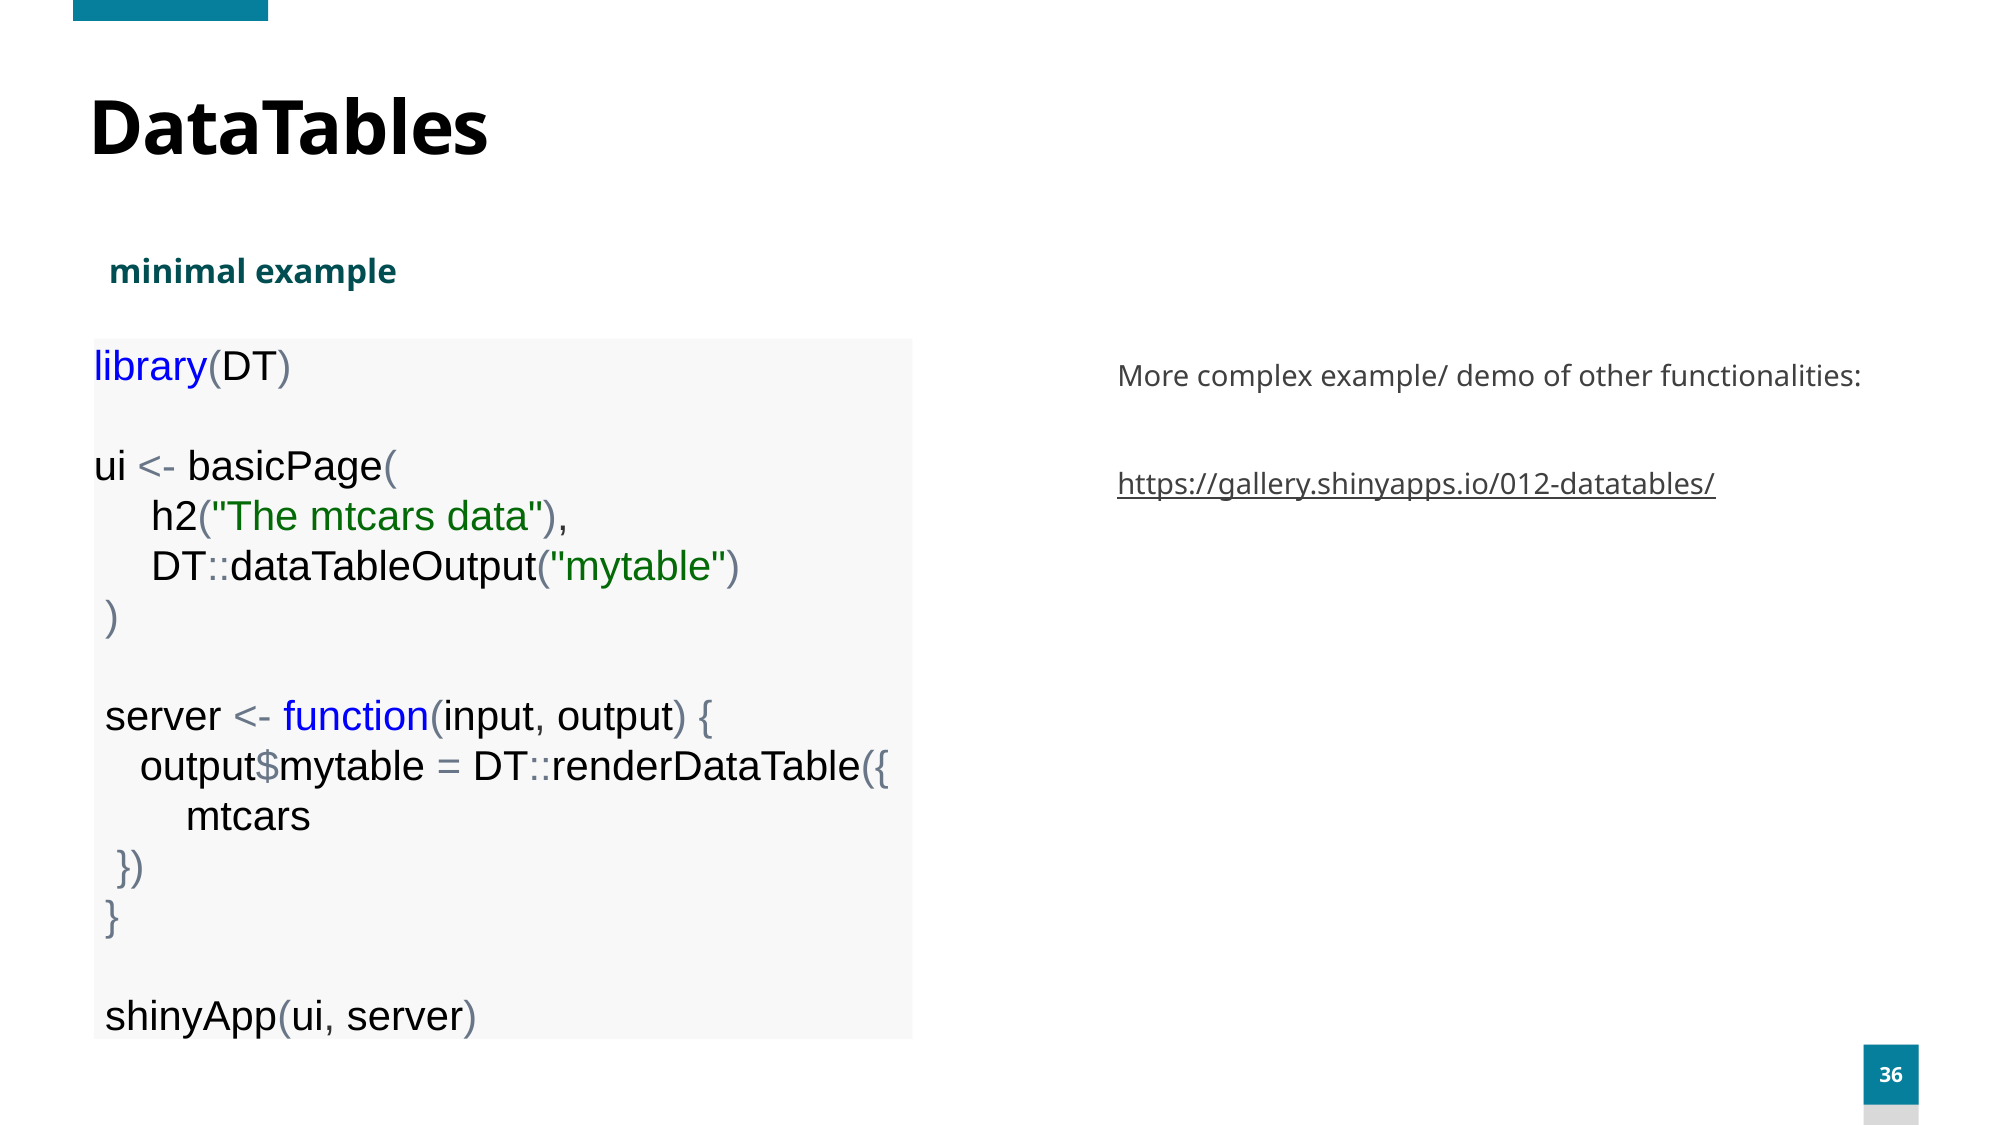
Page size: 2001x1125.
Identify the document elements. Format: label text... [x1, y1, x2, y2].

list minimal example [93, 247, 898, 303]
list More complex example/ demo of other functionalities: https://gallery.shinyapps.io/012-datatables/ [1102, 353, 1907, 939]
list library(DT) ui <- basicPage( h2("The mtcars data"), DT::dataTableOutput("mytable") ) server <- function(input, output) { output$mytable = DT::renderDataTable({ mtcars }) } shinyApp(ui, server) [93, 338, 913, 1039]
title DataTables [73, 82, 1907, 179]
